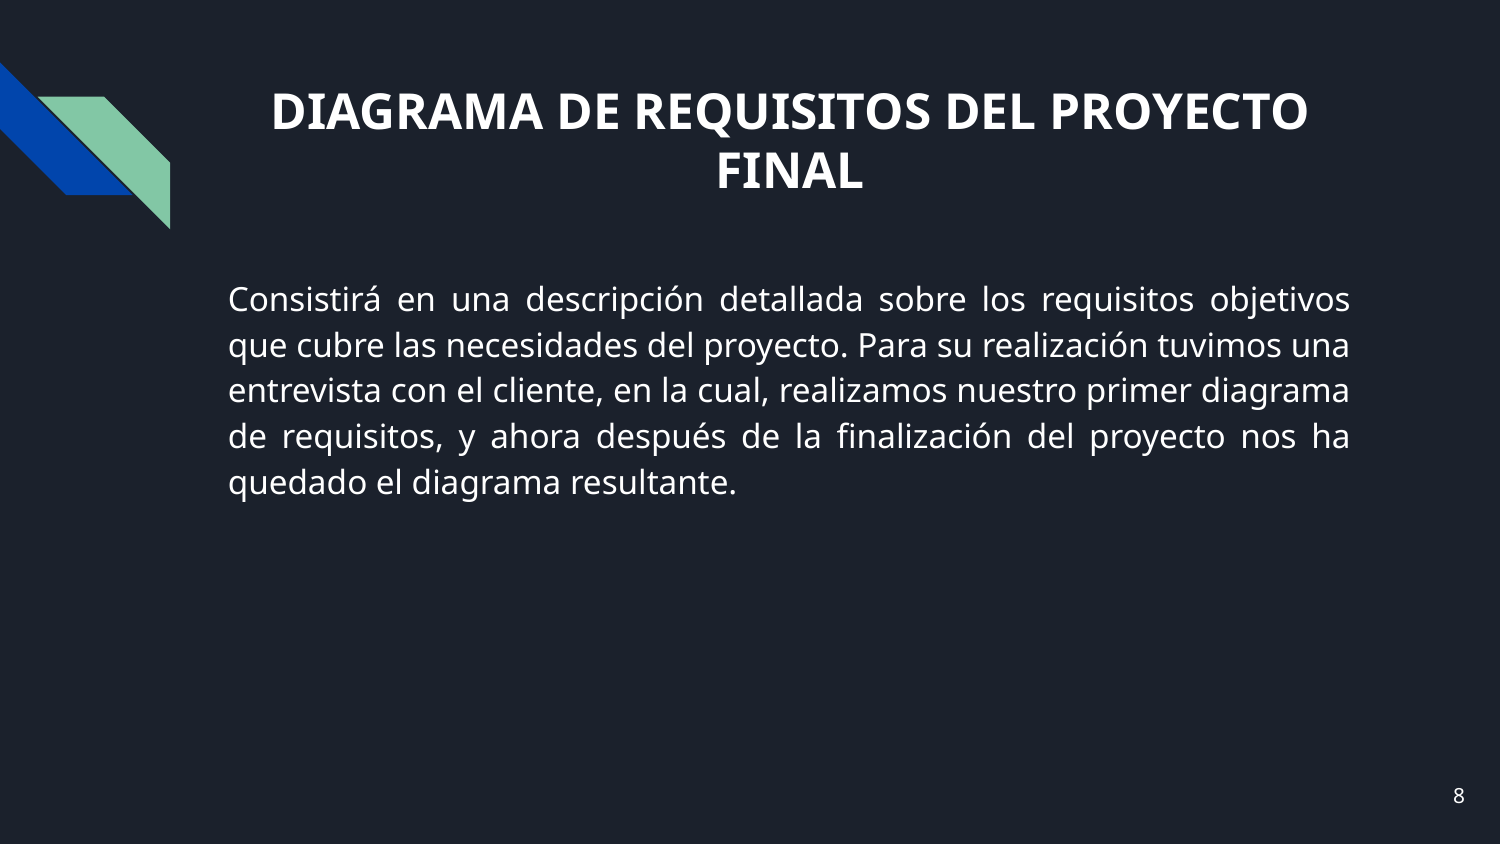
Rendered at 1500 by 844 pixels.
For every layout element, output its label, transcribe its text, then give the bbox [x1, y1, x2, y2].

title DIAGRAMA DE REQUISITOS DEL PROYECTO FINAL [212, 64, 1368, 215]
list Consistirá en una descripción detallada sobre los requisitos objetivos que cubre las necesidades del proyecto. Para su realización tuvimos una entrevista con el cliente, en la cual, realizamos nuestro primer diagrama de requisitos, y ahora después de la finalización del proyecto nos ha quedado el diagrama resultante. [212, 257, 1368, 735]
slide_number ‹#› [1389, 764, 1480, 830]
